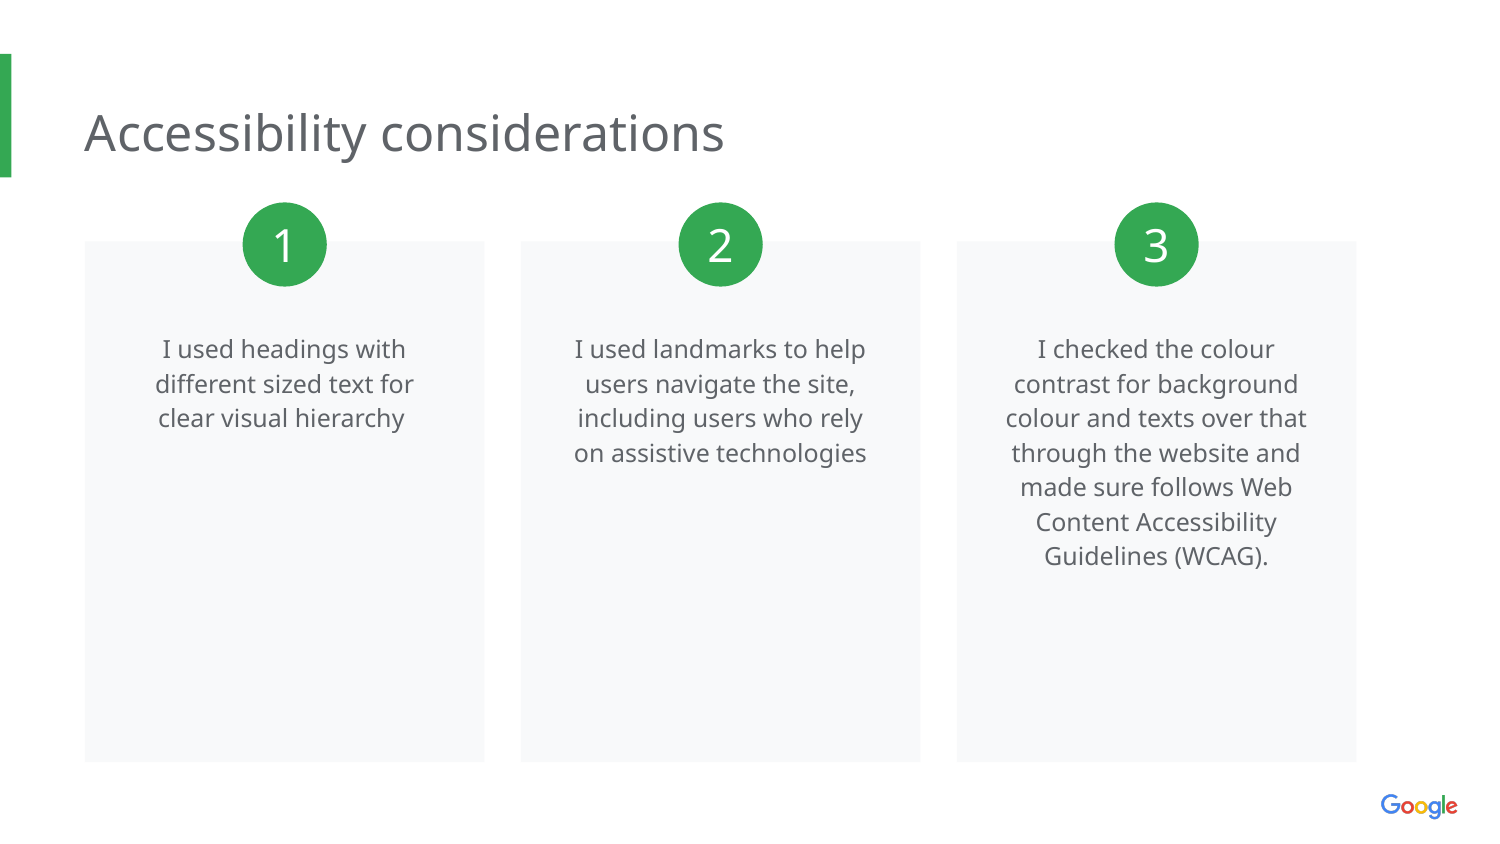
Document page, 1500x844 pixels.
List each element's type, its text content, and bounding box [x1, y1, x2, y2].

text_box [84, 241, 485, 763]
text_box 3 [1114, 202, 1199, 287]
text_box Accessibility considerations [84, 85, 1234, 176]
picture [1381, 794, 1458, 820]
text_box I used landmarks to help users navigate the site, including users who rely on assistive technologies [552, 314, 889, 517]
text_box [520, 241, 921, 763]
text_box 1 [242, 202, 327, 287]
text_box I used headings with different sized text for clear visual hierarchy [116, 314, 453, 448]
text_box I checked the colour contrast for background colour and texts over that through the website and made sure follows Web Content Accessibility Guidelines (WCAG). [988, 314, 1325, 586]
text_box [956, 241, 1357, 763]
text_box 2 [678, 202, 763, 287]
